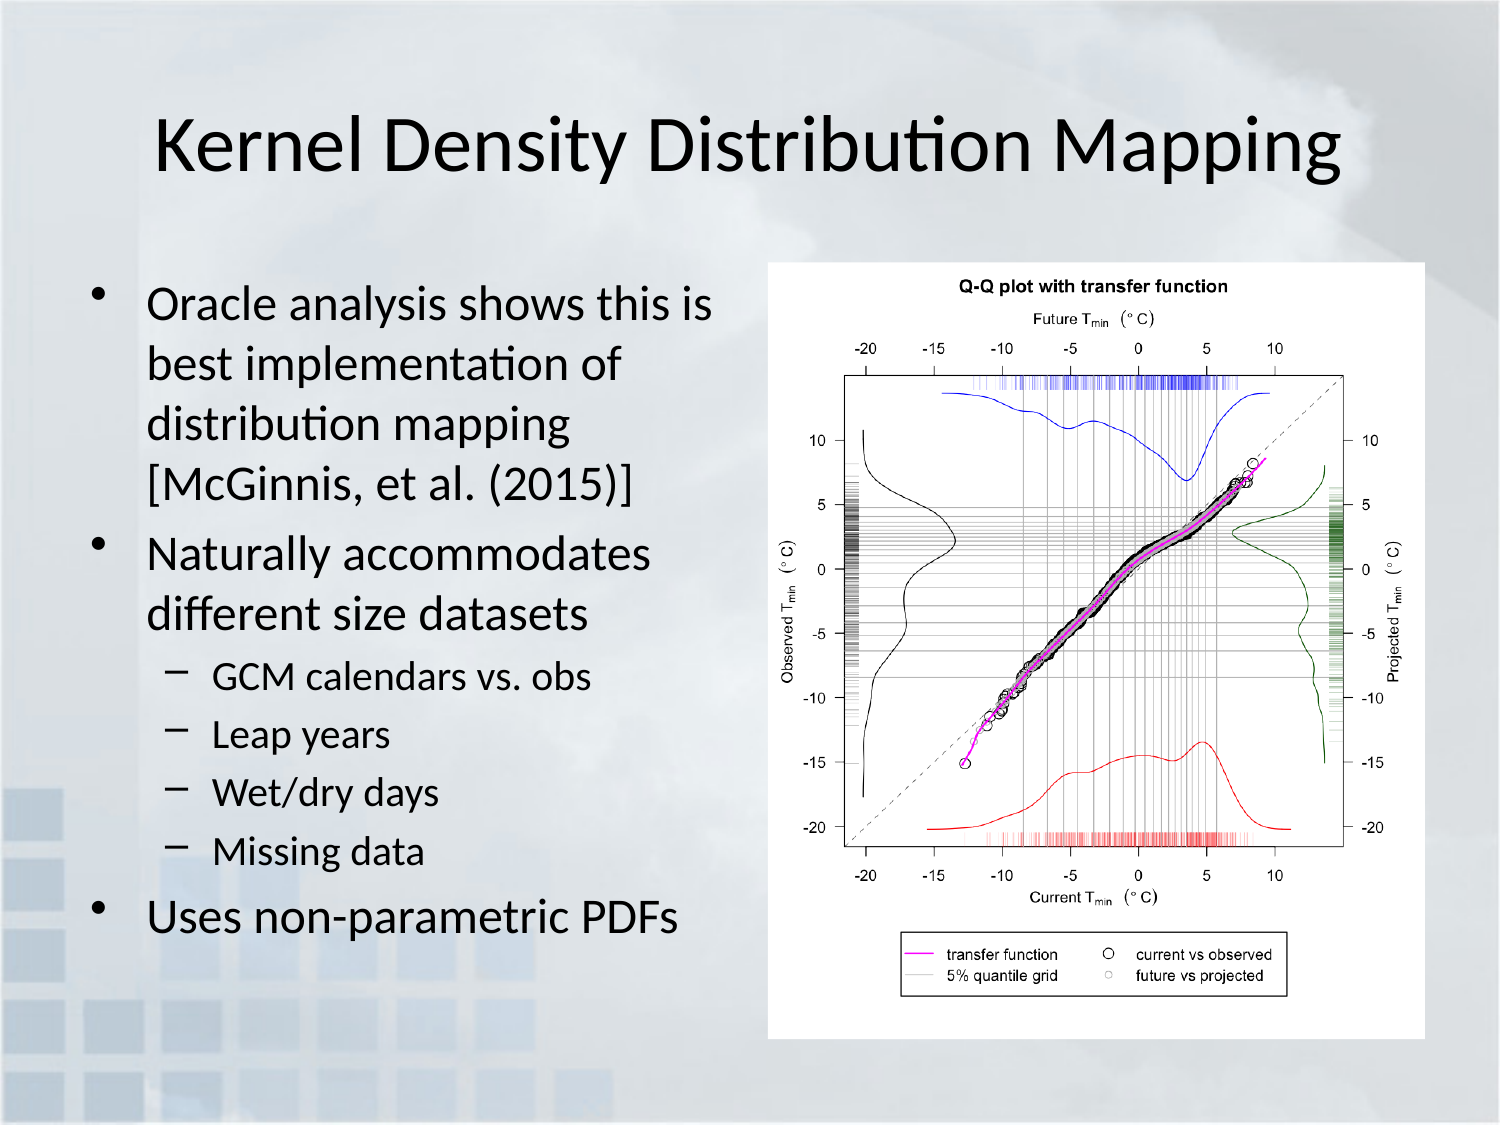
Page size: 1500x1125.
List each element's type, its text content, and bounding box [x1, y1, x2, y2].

list Oracle analysis shows this is best implementation of distribution mapping [McGinnis, et al. (2015)] Naturally accommodates different size datasets GCM calendars vs. obs Leap years Wet/dry days Missing data Uses non-parametric PDFs [74, 262, 738, 1006]
title Kernel Density Distribution Mapping [74, 44, 1426, 233]
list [768, 262, 1419, 1006]
picture [0, 0, 1500, 1125]
text_box [766, 260, 1427, 1041]
